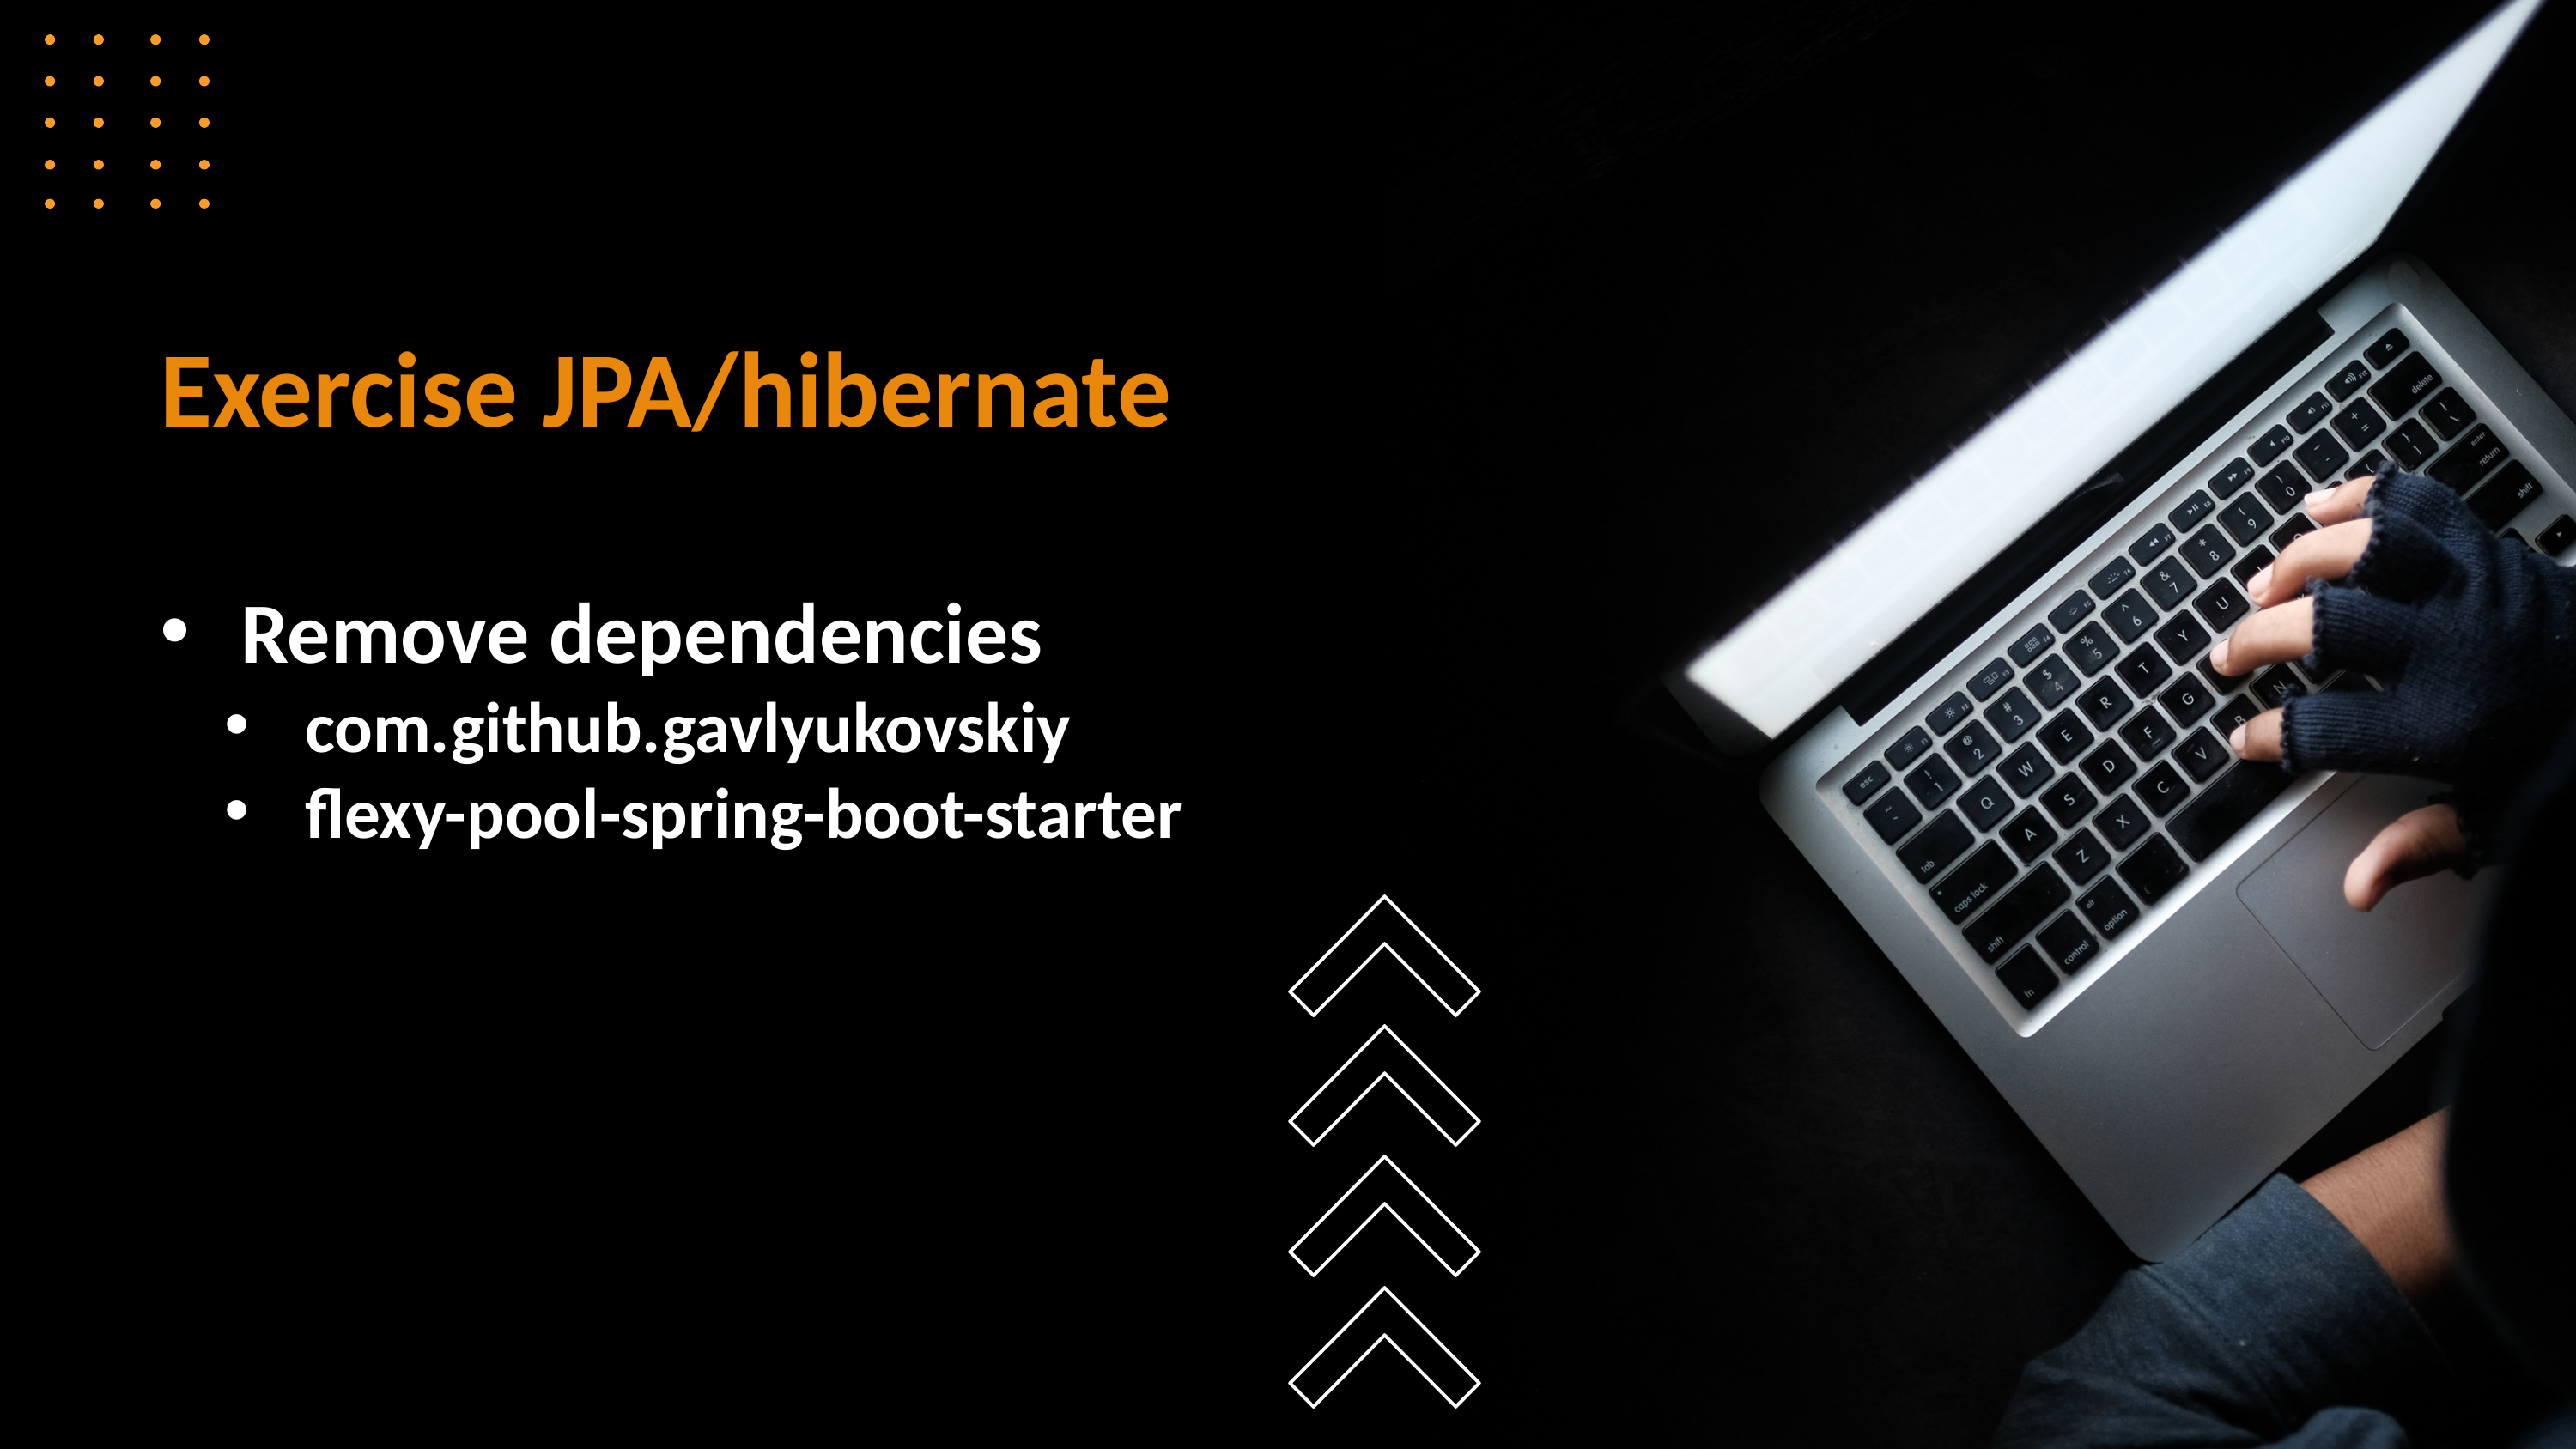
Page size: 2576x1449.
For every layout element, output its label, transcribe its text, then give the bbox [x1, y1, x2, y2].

picture [1287, 0, 2576, 1449]
text_box Exercise JPA/hibernate Remove dependencies com.github.gavlyukovskiy flexy-pool-spring-boot-starter [147, 313, 1197, 936]
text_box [45, 34, 210, 209]
